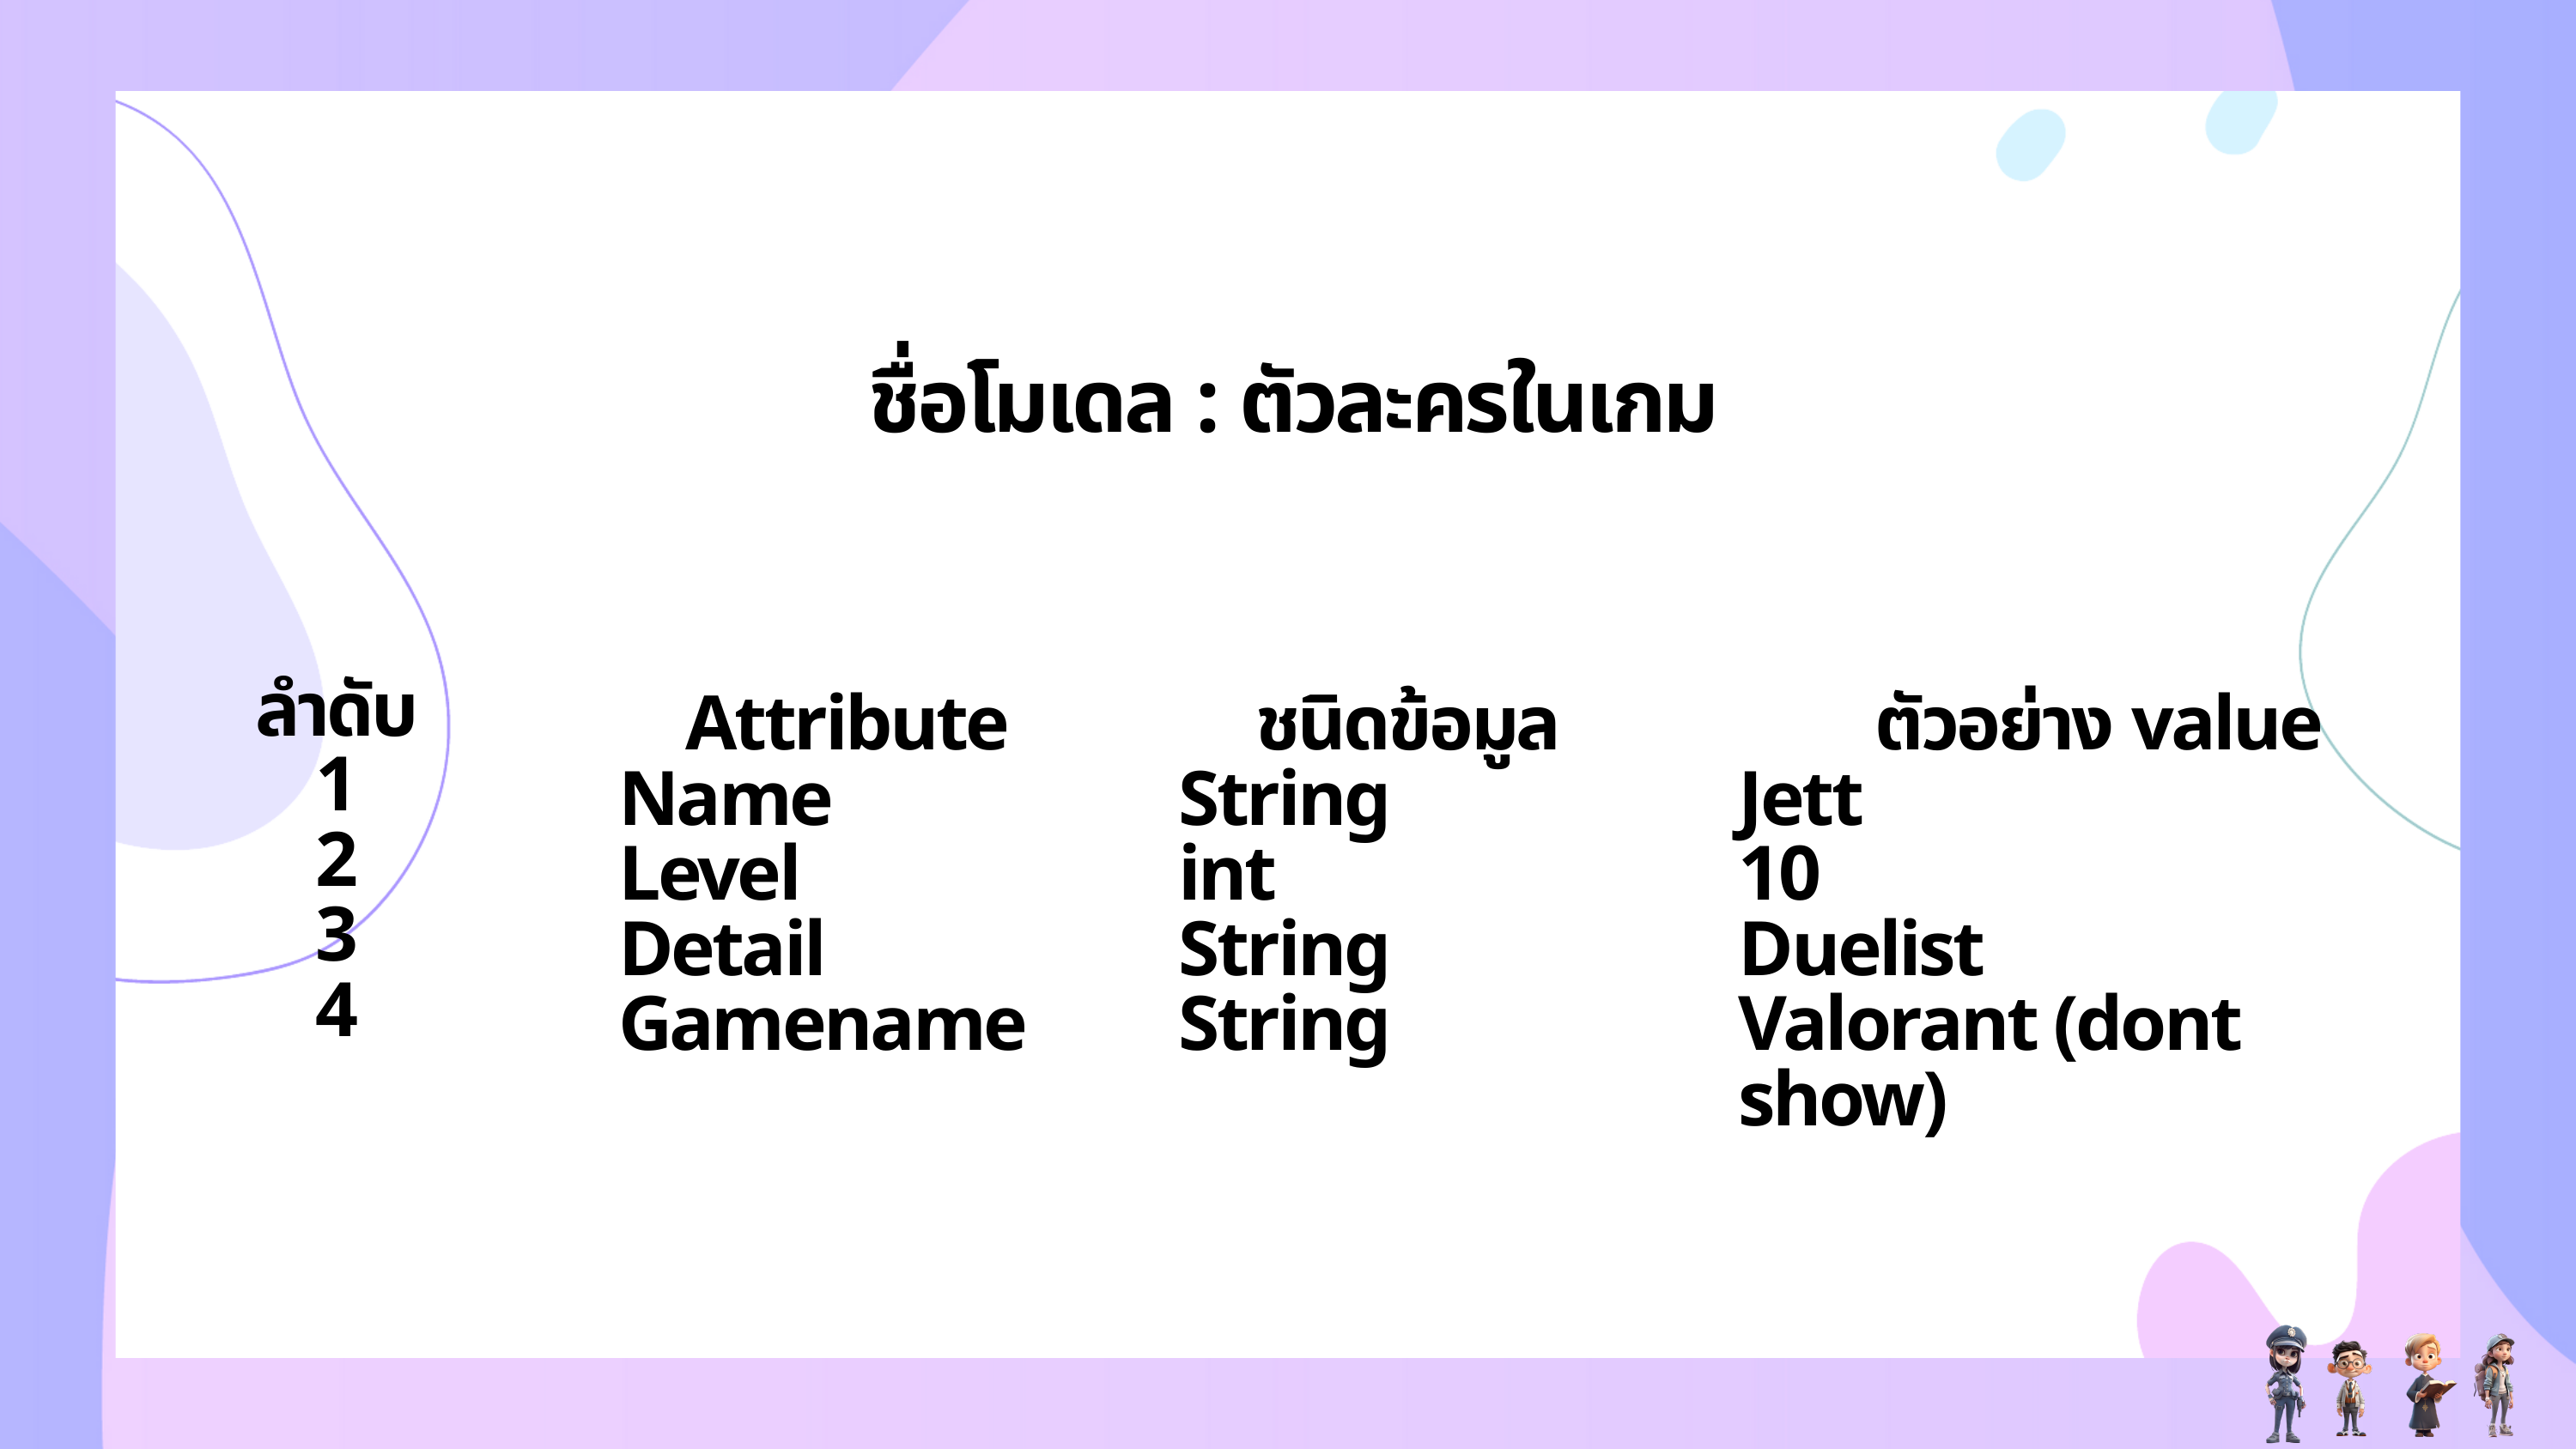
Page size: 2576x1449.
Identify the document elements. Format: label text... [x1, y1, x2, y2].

text_box [115, 91, 2461, 1358]
text_box ลำดับ 1 2 3 4 [182, 676, 492, 1052]
text_box [2225, 1325, 2349, 1446]
text_box [2404, 1333, 2458, 1437]
text_box [2349, 1340, 2375, 1440]
text_box ตัวอย่าง value Jett 10 Duelist Valorant (dont show) [1738, 689, 2461, 1141]
text_box [0, 0, 2576, 1449]
text_box [2460, 1333, 2528, 1440]
text_box ชื่อโมเดล : ตัวละครในเกม [367, 362, 2241, 451]
text_box ชนิดข้อมูล String int String String [1178, 689, 1638, 1066]
text_box Attribute Name Level Detail Gamename [617, 689, 1078, 1066]
